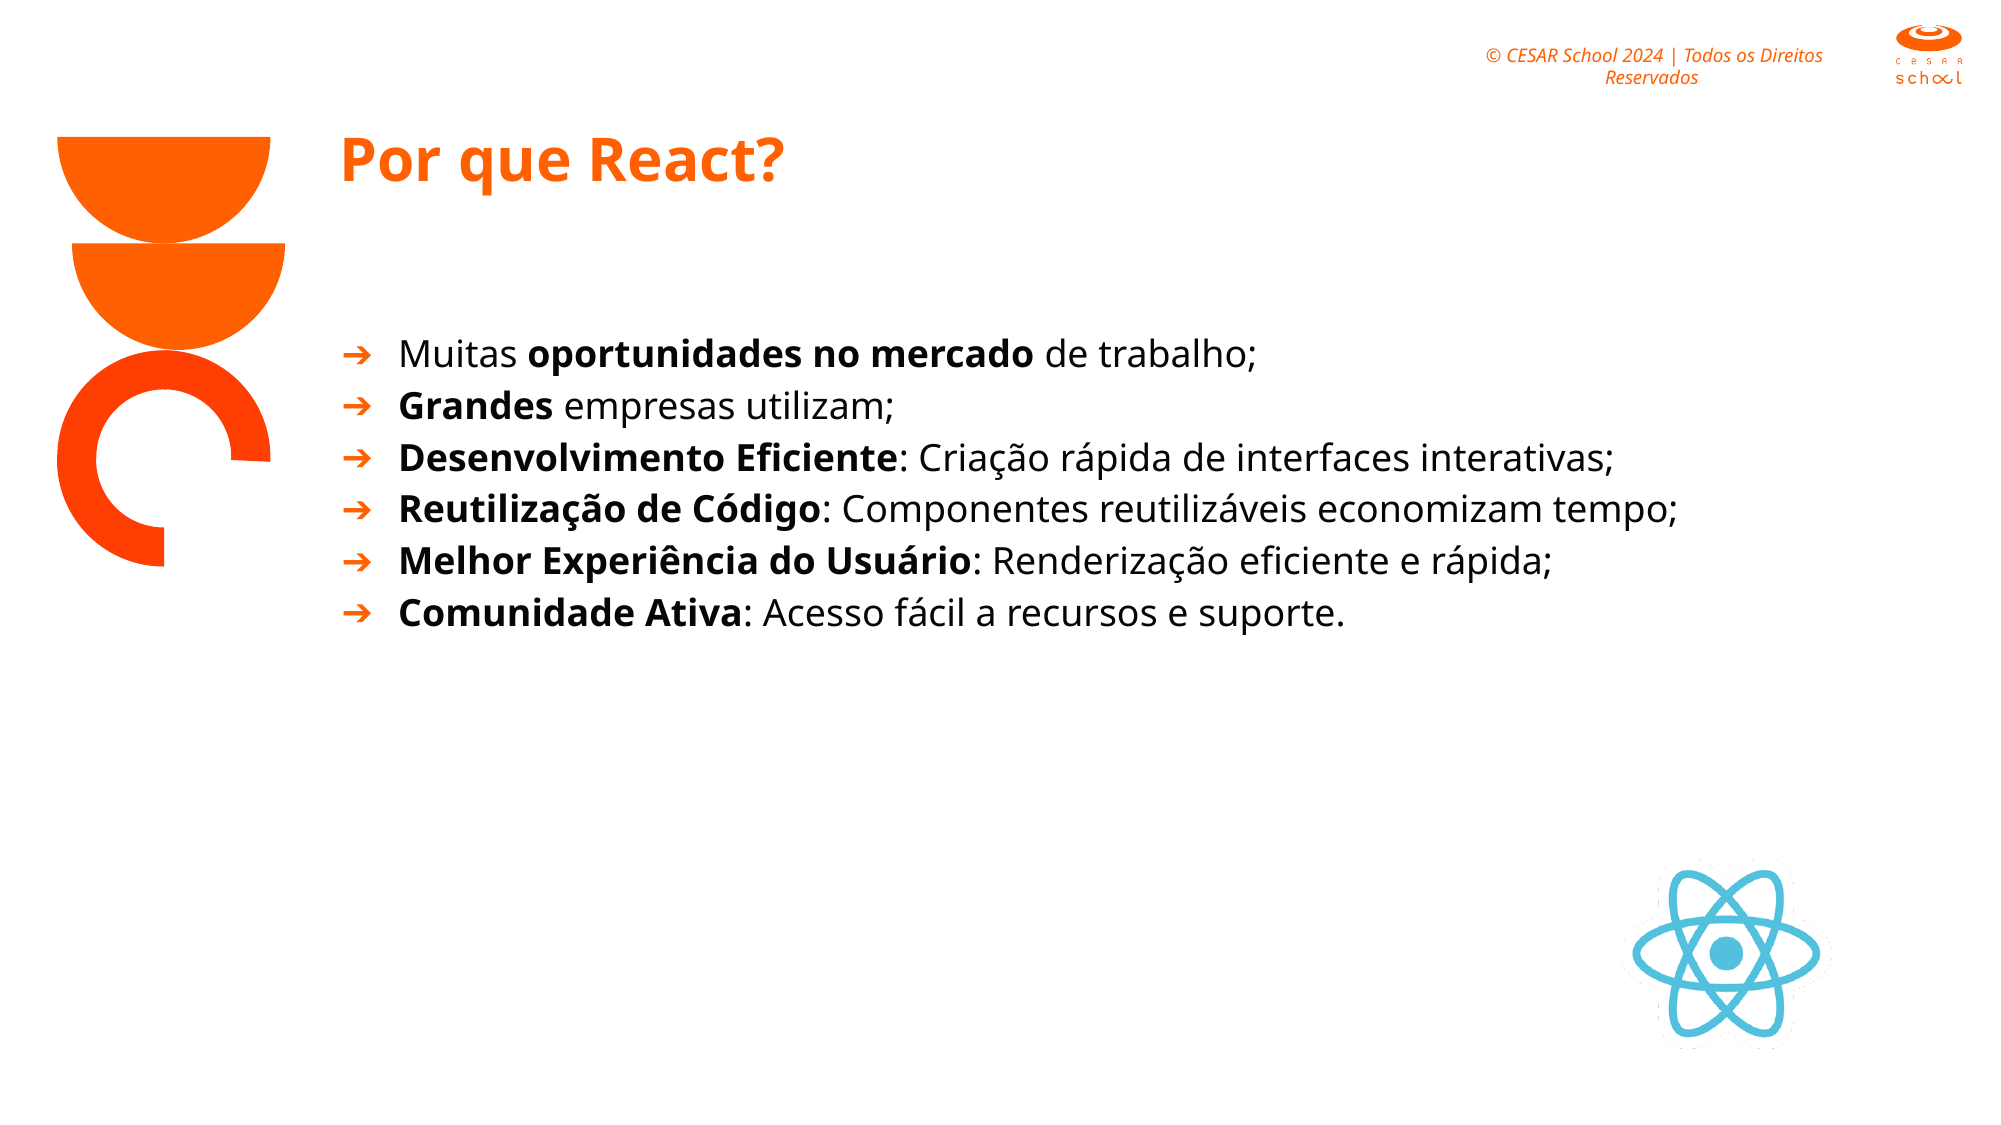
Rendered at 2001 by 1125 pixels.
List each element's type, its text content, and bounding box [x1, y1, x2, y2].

text_box Muitas oportunidades no mercado de trabalho; Grandes empresas utilizam; Desenvolvimento Eficiente: Criação rápida de interfaces interativas; Reutilização de Código: Componentes reutilizáveis economizam tempo; Melhor Experiência do Usuário: Renderização eficiente e rápida; Comunidade Ativa: Acesso fácil a recursos e suporte. [308, 308, 1851, 649]
picture [1620, 858, 1832, 1049]
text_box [1432, 25, 1963, 85]
text_box [57, 136, 271, 244]
text_box Por que React? [324, 105, 917, 200]
text_box [71, 243, 286, 350]
text_box [57, 350, 163, 456]
text_box [56, 454, 165, 567]
text_box [163, 350, 271, 462]
